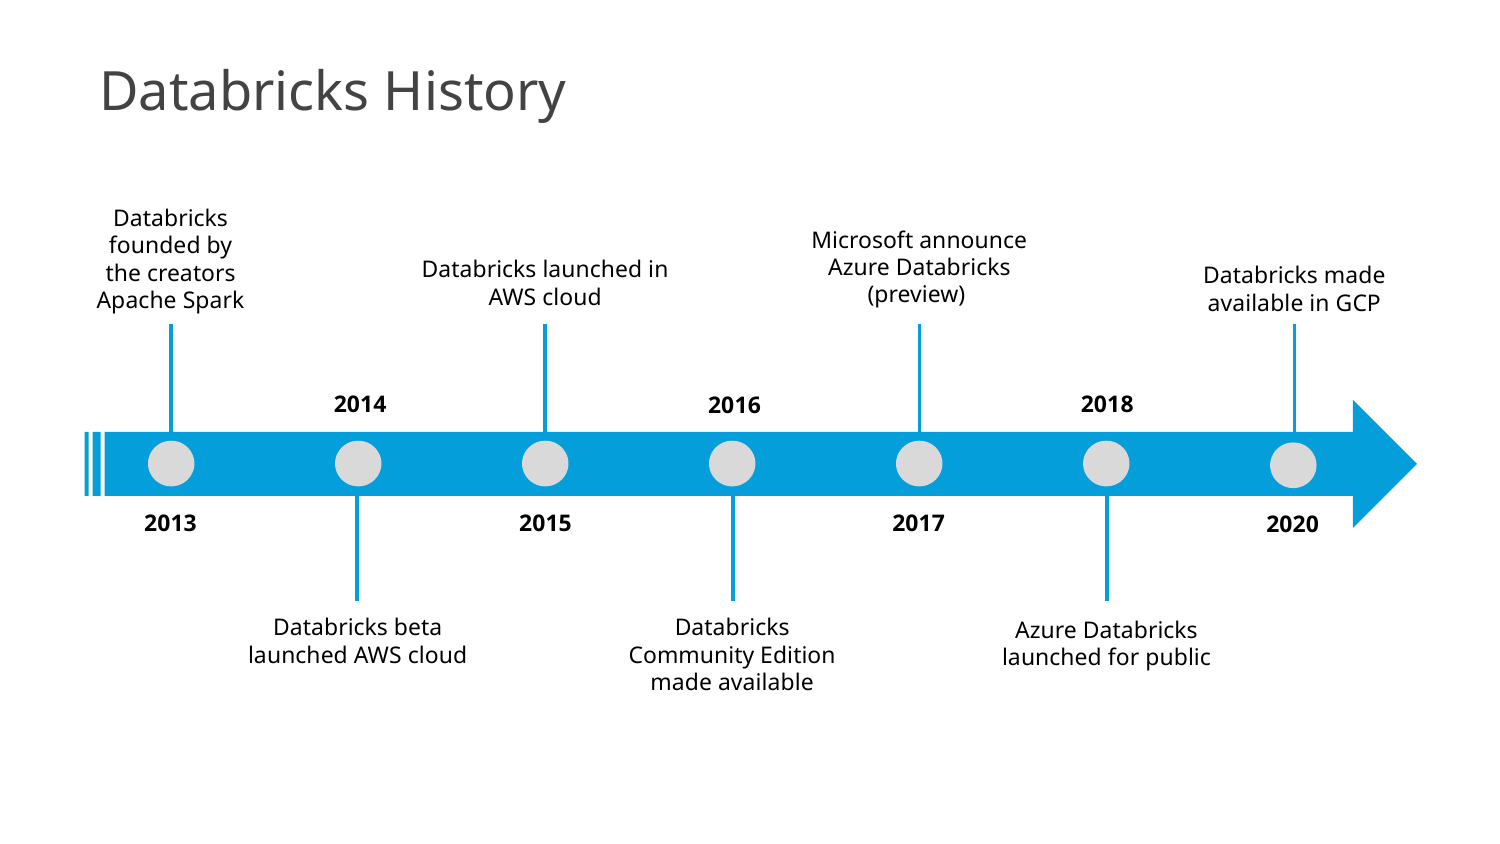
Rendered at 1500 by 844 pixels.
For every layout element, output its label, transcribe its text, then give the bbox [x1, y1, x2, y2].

text_box [335, 440, 382, 487]
text_box [92, 431, 101, 496]
text_box [709, 440, 756, 487]
text_box [1270, 442, 1317, 489]
text_box 2017 [876, 501, 961, 544]
text_box Databricks History [84, 58, 856, 118]
text_box Databricks beta launched AWS cloud [226, 605, 490, 676]
text_box 2020 [1250, 502, 1335, 545]
text_box Databricks founded by the creators Apache Spark [81, 195, 261, 321]
text_box 2014 [318, 381, 403, 425]
text_box [1083, 440, 1130, 487]
text_box Databricks launched in AWS cloud [406, 247, 685, 318]
text_box Databricks made available in GCP [1184, 253, 1405, 324]
text_box 2016 [692, 383, 777, 426]
text_box Azure Databricks launched for public [974, 607, 1239, 678]
text_box [104, 399, 1417, 528]
text_box 2015 [503, 501, 588, 544]
text_box 2013 [128, 501, 213, 544]
text_box Microsoft announce Azure Databricks (preview) [787, 217, 1052, 316]
text_box [147, 440, 195, 487]
text_box [84, 431, 89, 496]
text_box 2018 [1065, 381, 1150, 425]
text_box Databricks Community Edition made available [600, 605, 864, 703]
text_box [522, 440, 569, 487]
text_box [896, 440, 943, 487]
